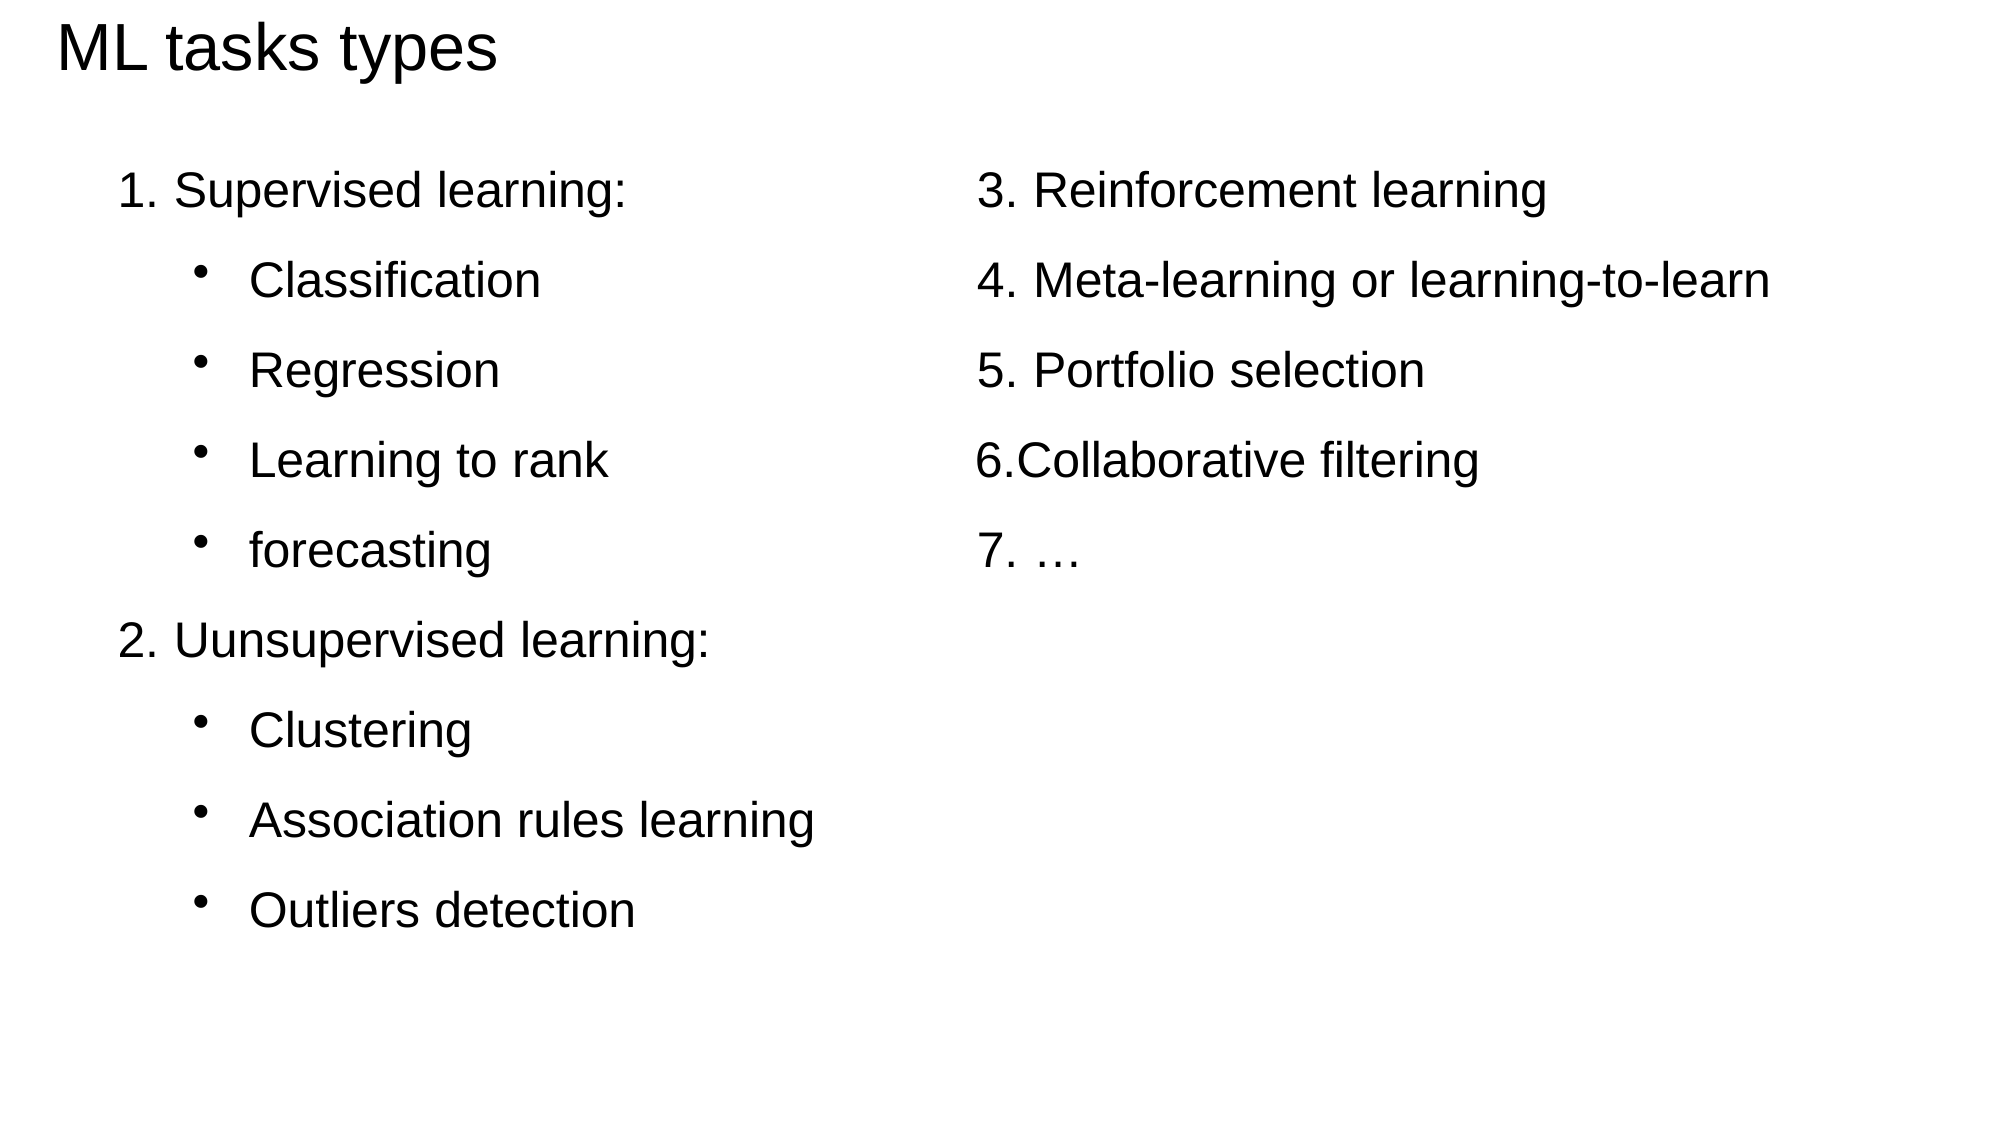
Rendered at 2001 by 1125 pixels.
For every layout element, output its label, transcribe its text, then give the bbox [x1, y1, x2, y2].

title ML tasks types [54, 1, 501, 192]
text_box Supervised learning: Classification Regression Learning to rank forecasting Uunsupervised learning: Clustering Association rules learning Outliers detection [115, 125, 821, 938]
text_box Reinforcement learning Meta-learning or learning-to-learn Portfolio selection Collaborative filtering 7. … [974, 125, 1778, 578]
